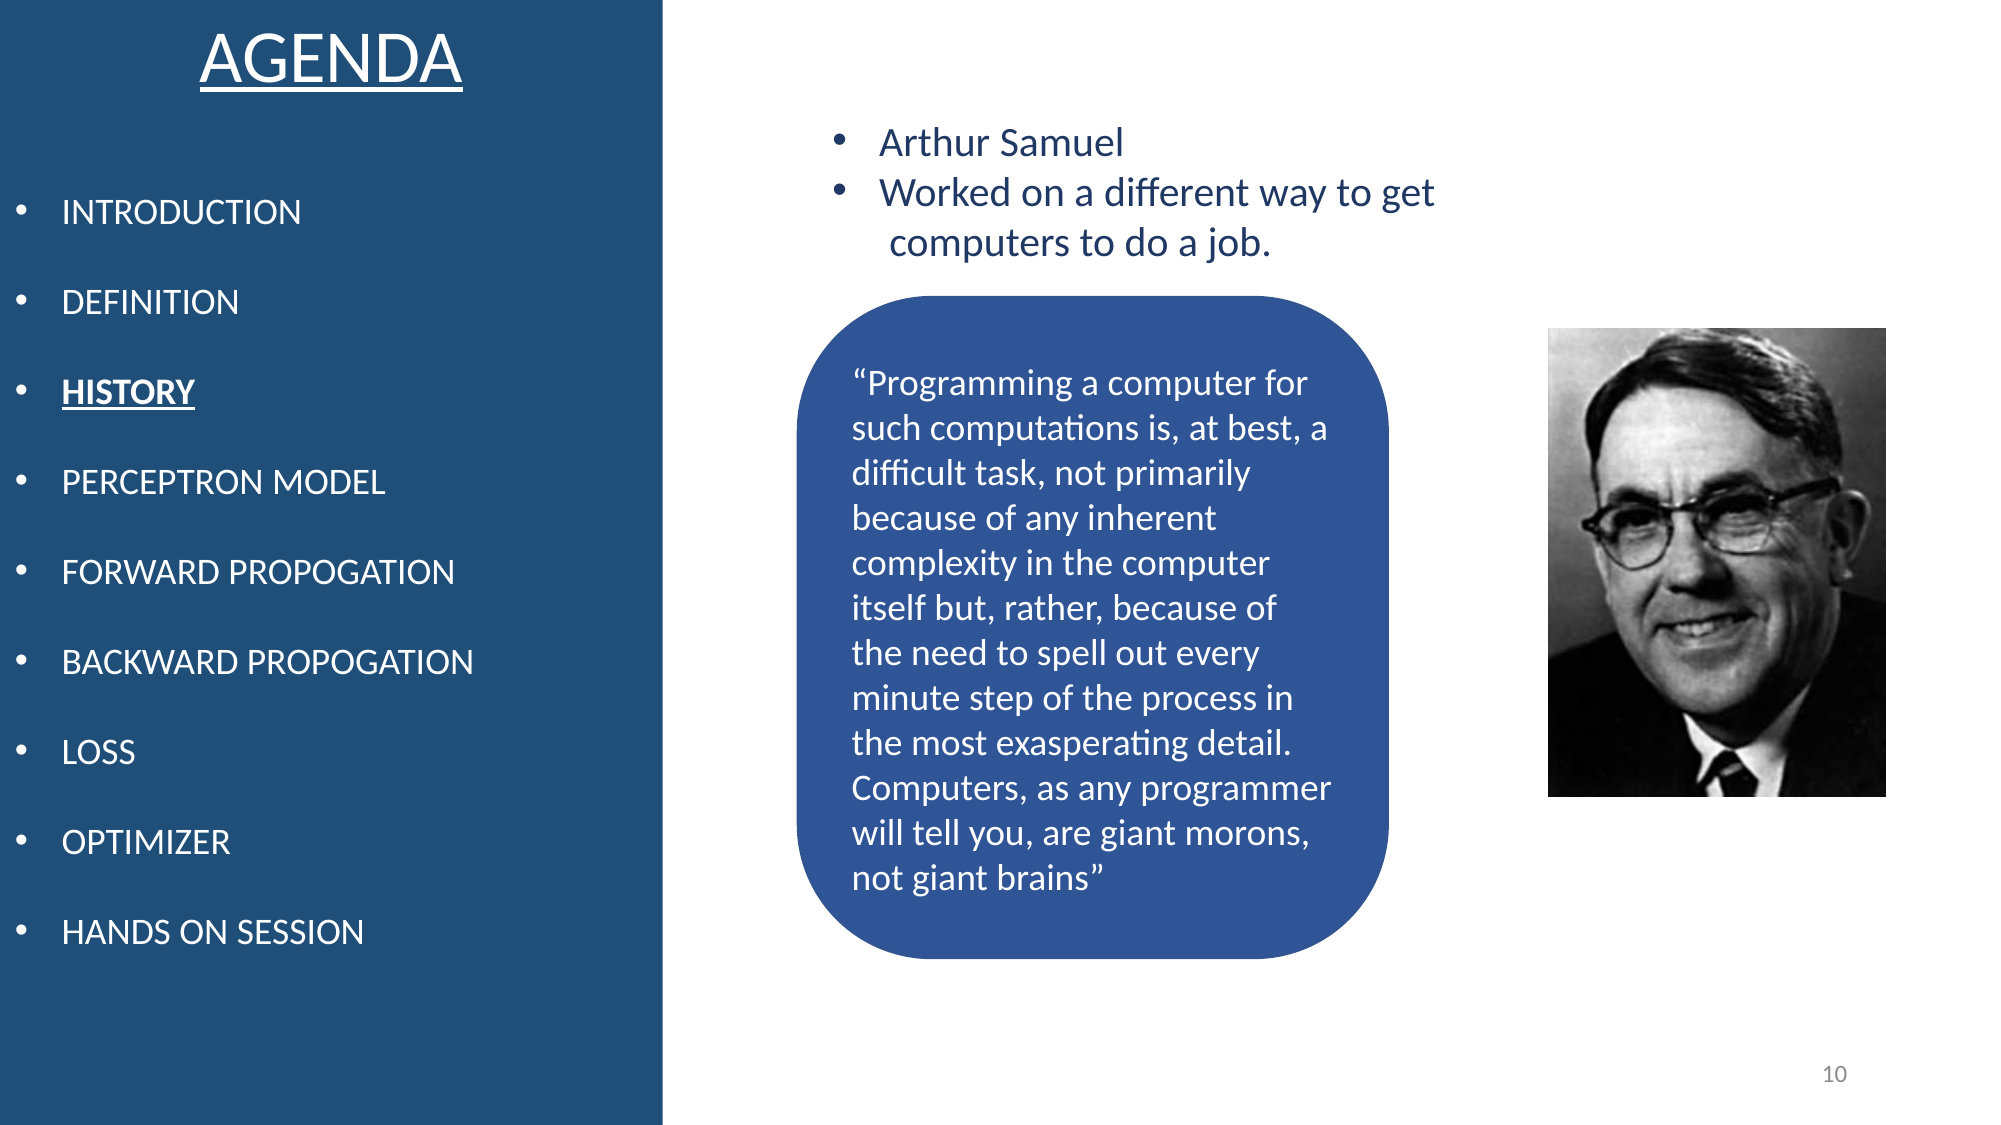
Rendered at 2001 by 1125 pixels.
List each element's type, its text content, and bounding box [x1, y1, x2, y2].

text_box Arthur Samuel Worked on a different way to get computers to do a job. [767, 57, 1875, 1068]
text_box AGENDA INTRODUCTION DEFINITION HISTORY PERCEPTRON MODEL FORWARD PROPOGATION BACKWARD PROPOGATION LOSS OPTIMIZER HANDS ON SESSION [0, 0, 664, 1125]
slide_number 10 [1412, 1042, 1863, 1103]
picture [1548, 328, 1886, 797]
text_box “Programming a computer for such computations is, at best, a difficult task, not primarily because of any inherent complexity in the computer itself but, rather, because of the need to spell out every minute step of the process in the most exasperating detail. Computers, as any programmer will tell you, are giant morons, not giant brains” [796, 295, 1389, 960]
